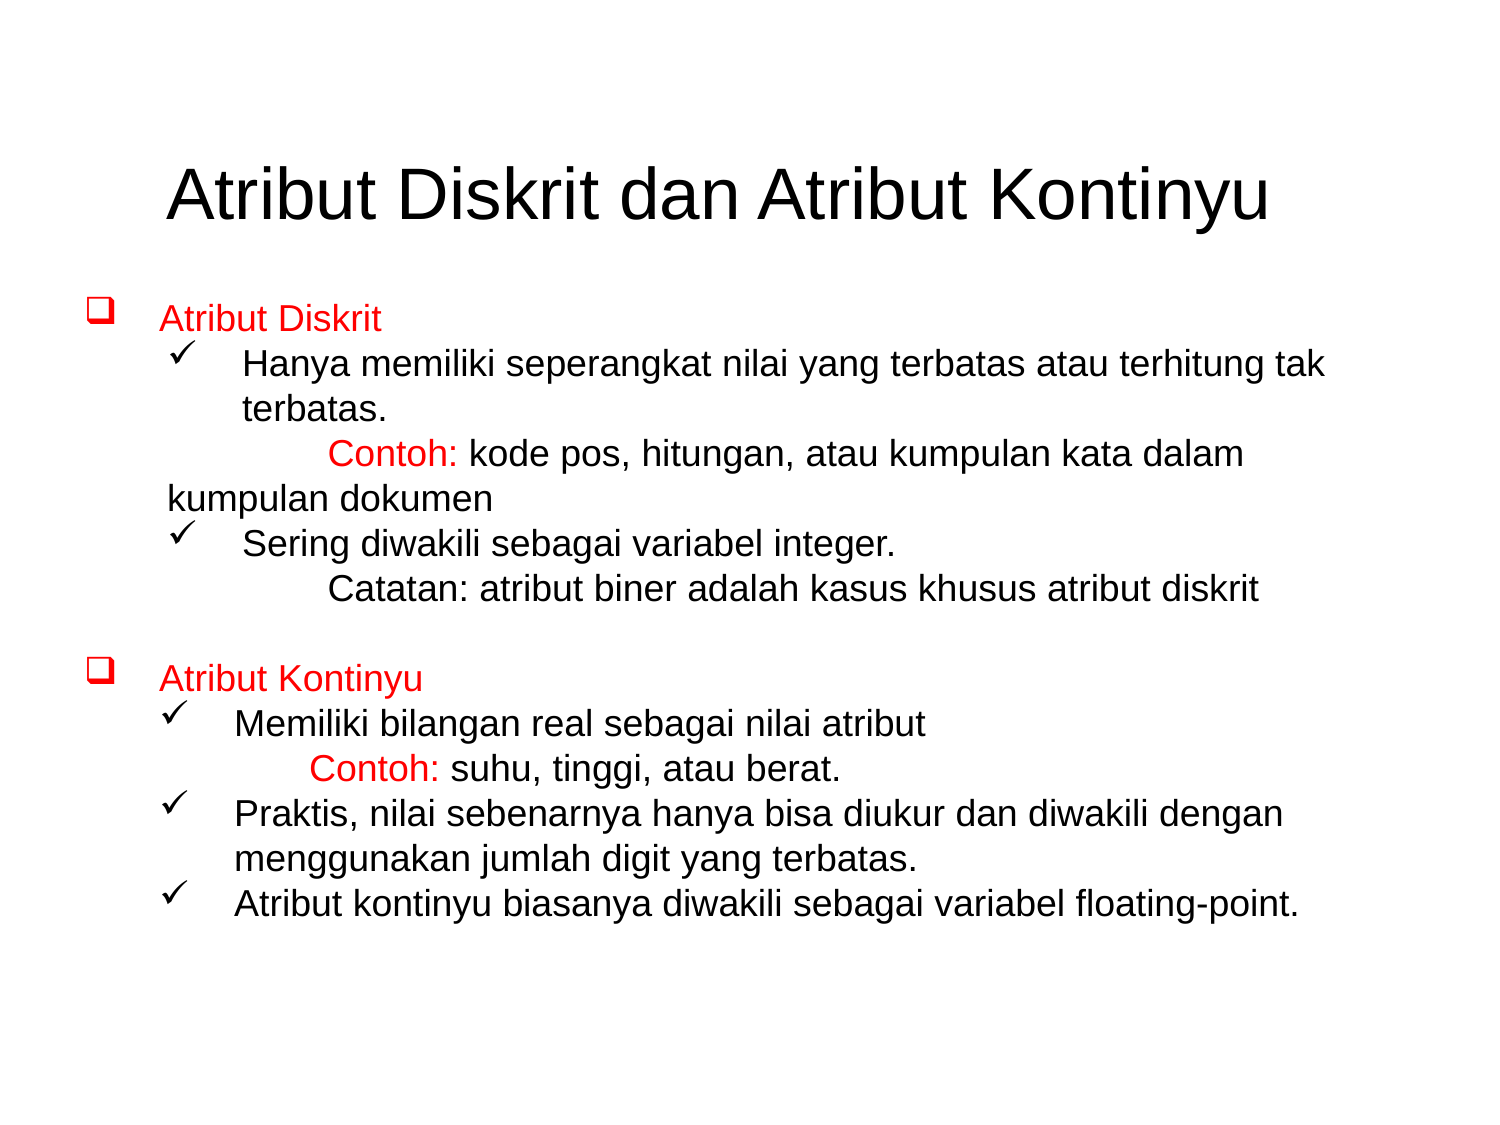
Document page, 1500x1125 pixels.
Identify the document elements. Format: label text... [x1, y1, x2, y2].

text_box Atribut Diskrit dan Atribut Kontinyu [63, 139, 1376, 242]
text_box Atribut Diskrit Hanya memiliki seperangkat nilai yang terbatas atau terhitung tak terbatas. Contoh: kode pos, hitungan, atau kumpulan kata dalam kumpulan dokumen Sering diwakili sebagai variabel integer. Catatan: atribut biner adalah kasus khusus atribut diskrit Atribut Kontinyu Memiliki bilangan real sebagai nilai atribut Contoh: suhu, tinggi, atau berat. Praktis, nilai sebenarnya hanya bisa diukur dan diwakili dengan menggunakan jumlah digit yang terbatas. Atribut kontinyu biasanya diwakili sebagai variabel floating-point. [69, 286, 1376, 931]
